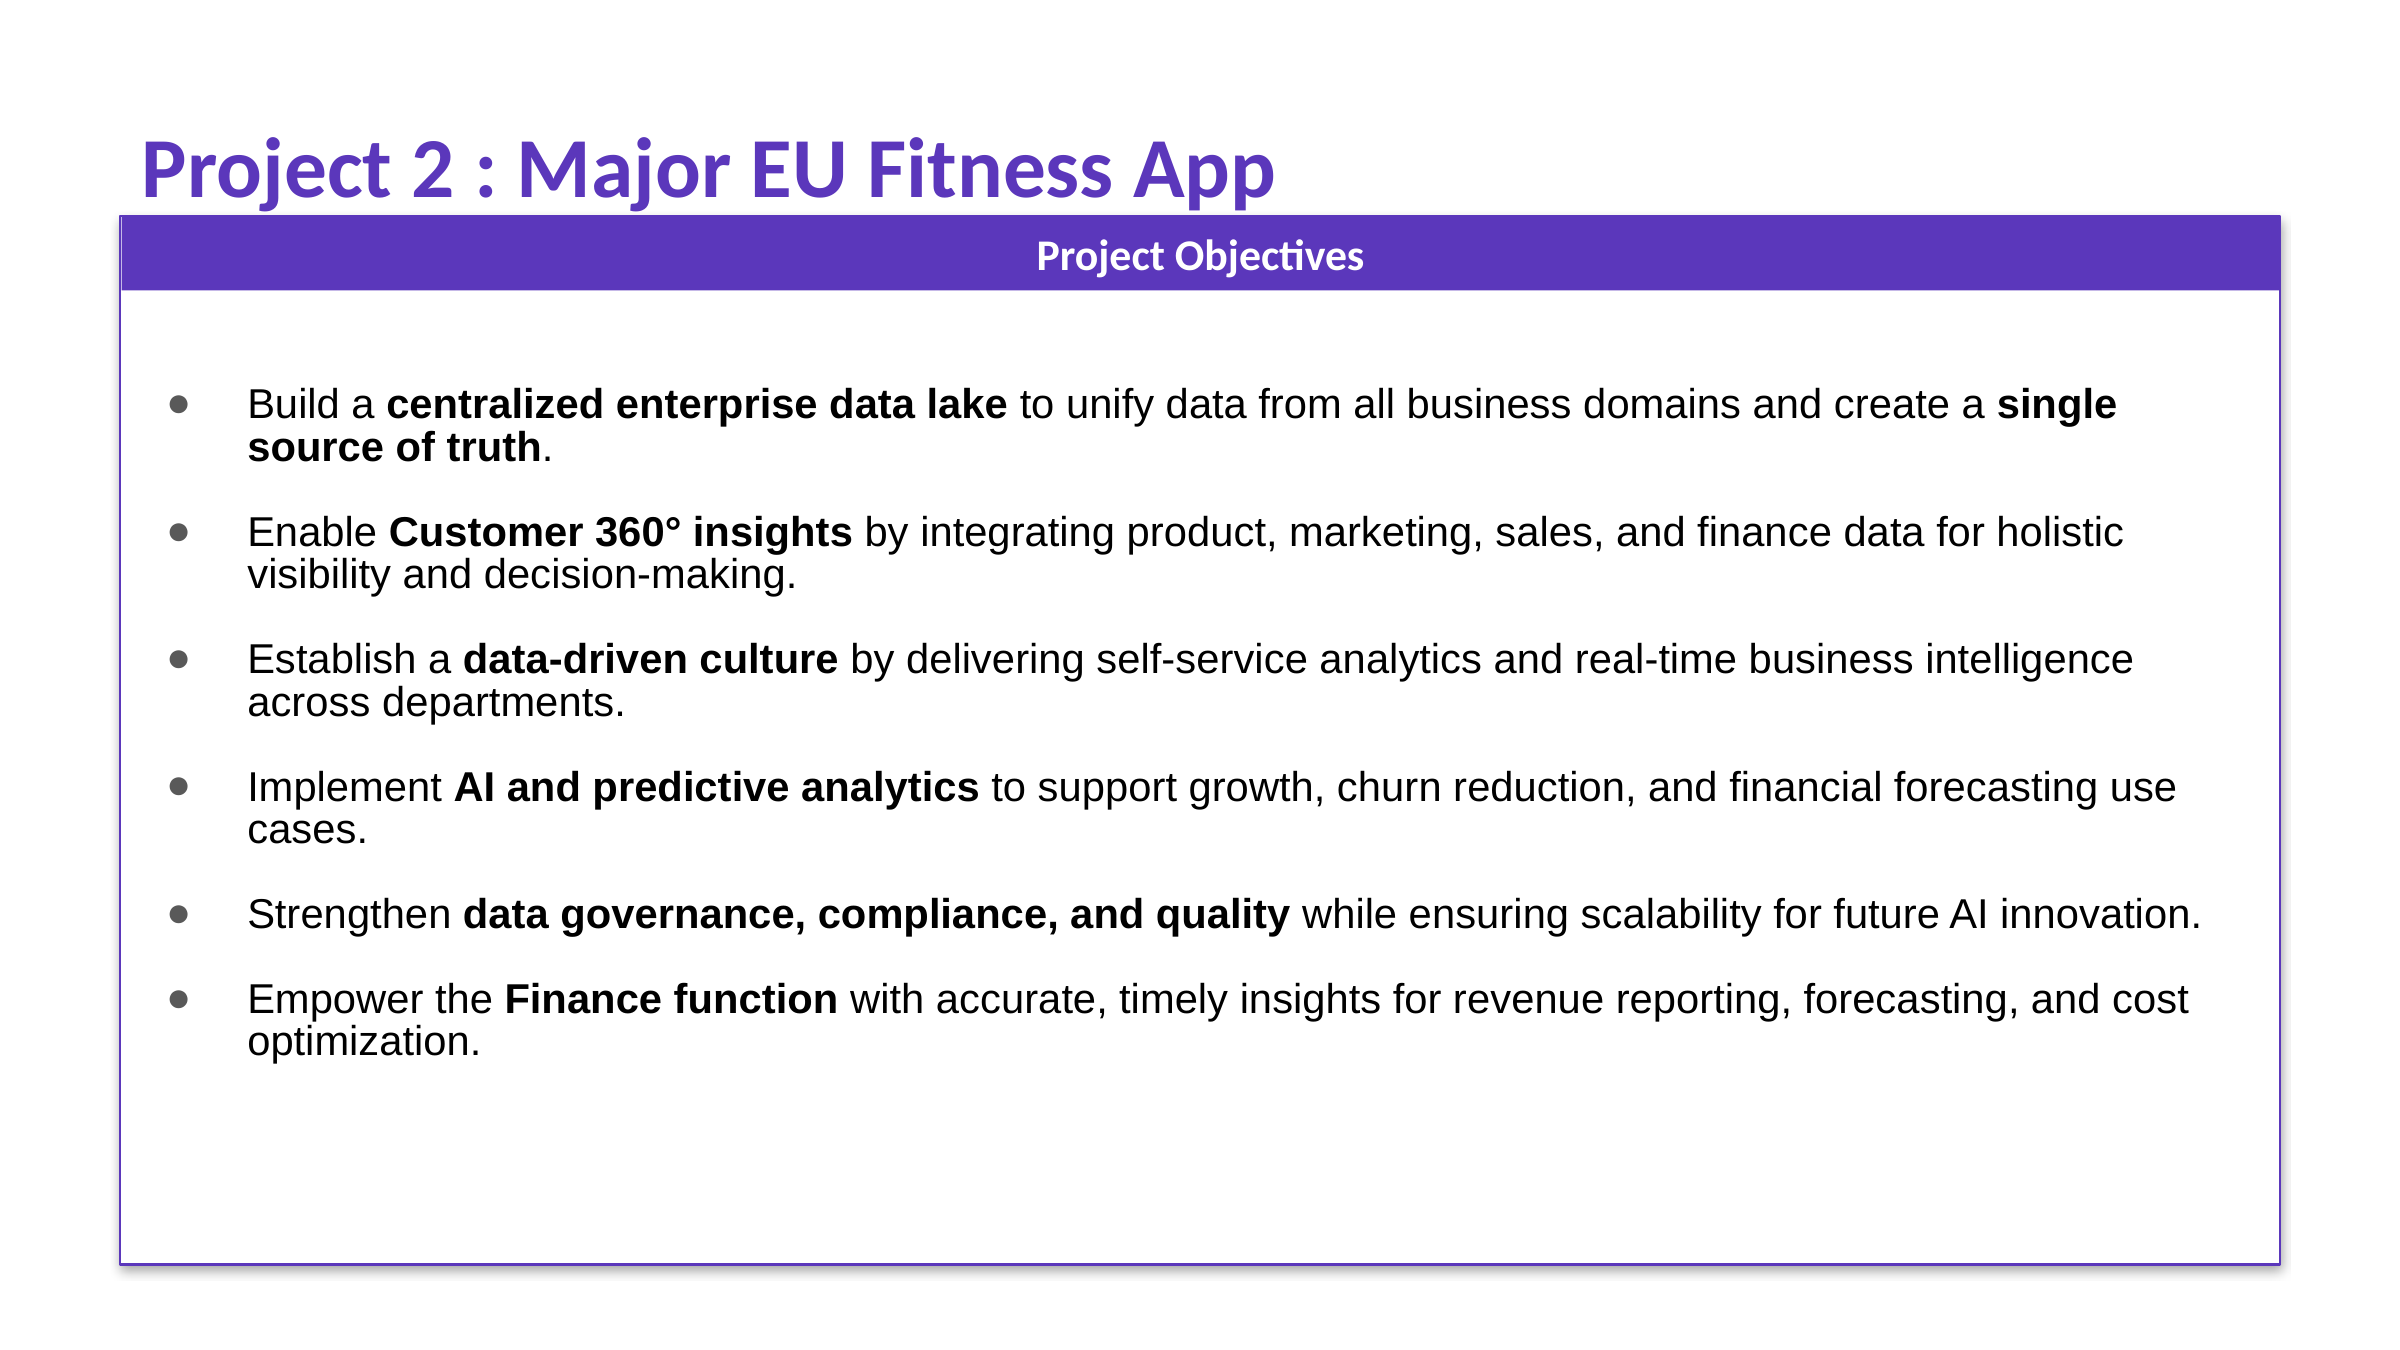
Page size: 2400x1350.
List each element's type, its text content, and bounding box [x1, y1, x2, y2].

text_box [119, 216, 2280, 1265]
text_box Build a centralized enterprise data lake to unify data from all business domains and create a single source of truth. Enable Customer 360° insights by integrating product, marketing, sales, and finance data for holistic visibility and decision-making. Establish a data-driven culture by delivering self-service analytics and real-time business intelligence across departments. Implement AI and predictive analytics to support growth, churn reduction, and financial forecasting use cases. Strengthen data governance, compliance, and quality while ensuring scalability for future AI innovation. Empower the Finance function with accurate, timely insights for revenue reporting, forecasting, and cost optimization. [143, 323, 2249, 1118]
text_box Project 2 : Major EU Fitness App [119, 36, 2280, 215]
text_box Project Objectives [121, 216, 2280, 291]
